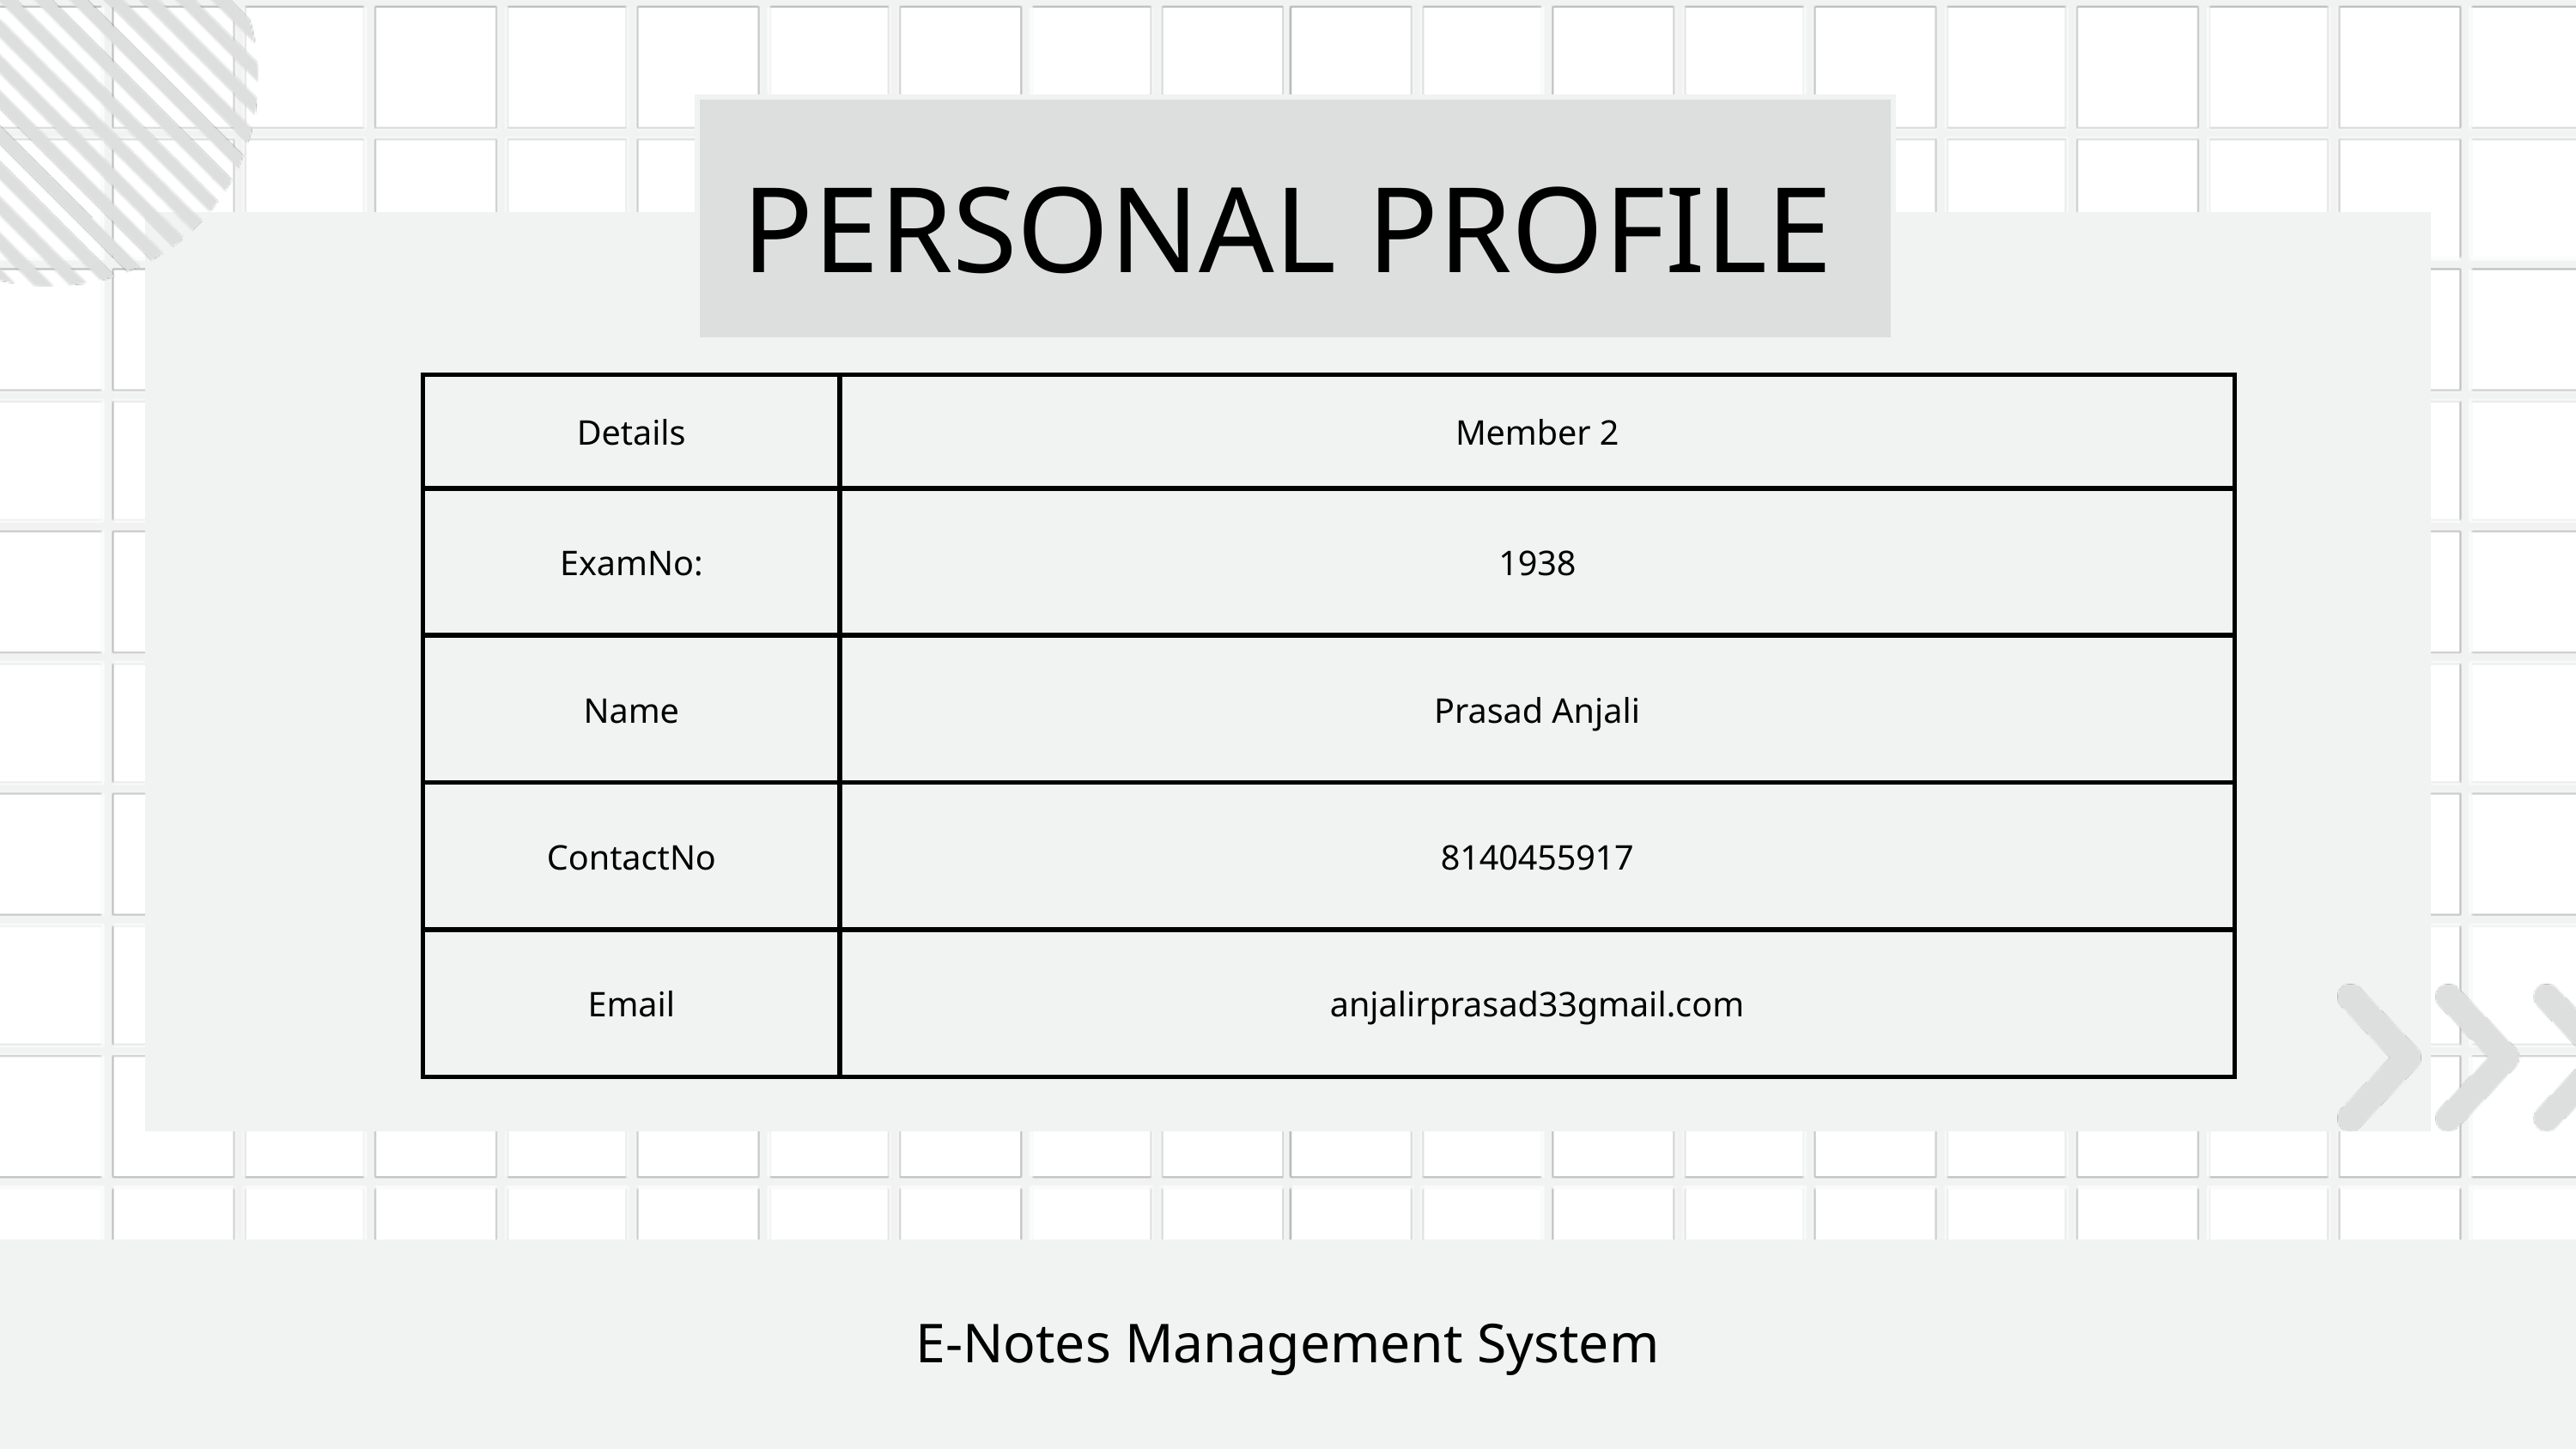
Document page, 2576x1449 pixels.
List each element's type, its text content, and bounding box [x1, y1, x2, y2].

text_box E-Notes Management System [2427, 215, 2438, 1141]
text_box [0, 1239, 2576, 1449]
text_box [144, 211, 2432, 1131]
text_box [696, 96, 1894, 341]
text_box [0, 0, 2576, 1236]
text_box E-Notes Management System [140, 215, 150, 1141]
